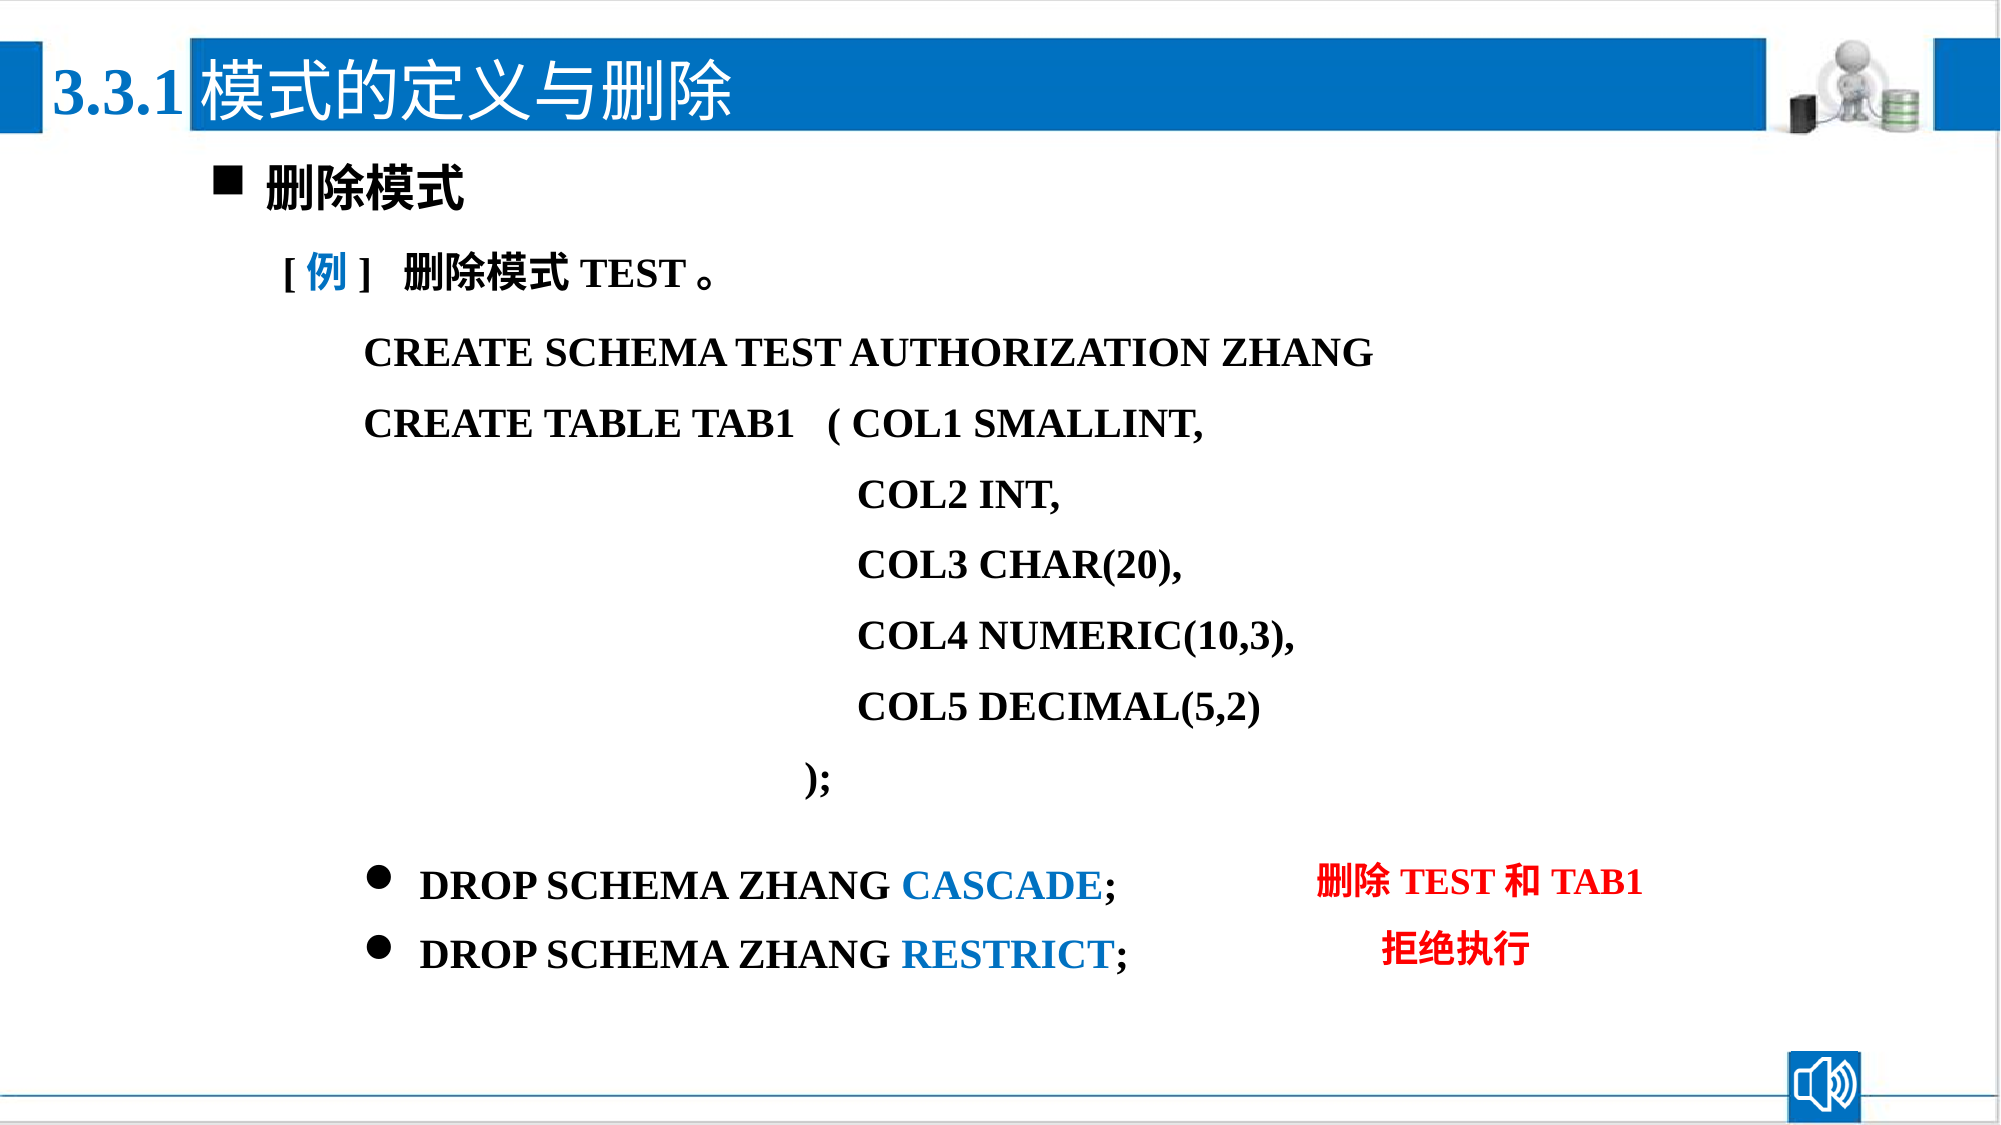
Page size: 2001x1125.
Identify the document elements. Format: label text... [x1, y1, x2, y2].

text_box 3.3.1 [37, 40, 211, 136]
text_box DROP SCHEMA ZHANG RESTRICT; [348, 919, 1424, 985]
text_box 模式的定义与删除 [184, 41, 894, 136]
text_box CREATE SCHEMA TEST AUTHORIZATION ZHANG CREATE TABLE TAB1 ( COL1 SMALLINT, COL2 INT, COL3 CHAR(20), COL4 NUMERIC(10,3), COL5 DECIMAL(5,2) ); [348, 317, 1424, 808]
text_box 删除模式 [194, 148, 658, 224]
picture [0, 0, 2001, 1125]
text_box 拒绝执行 [1366, 917, 1810, 978]
text_box [例] 删除模式TEST。 [267, 238, 1768, 304]
text_box 删除TEST和TAB1 [1301, 849, 1745, 910]
text_box DROP SCHEMA ZHANG CASCADE; [348, 850, 1424, 916]
